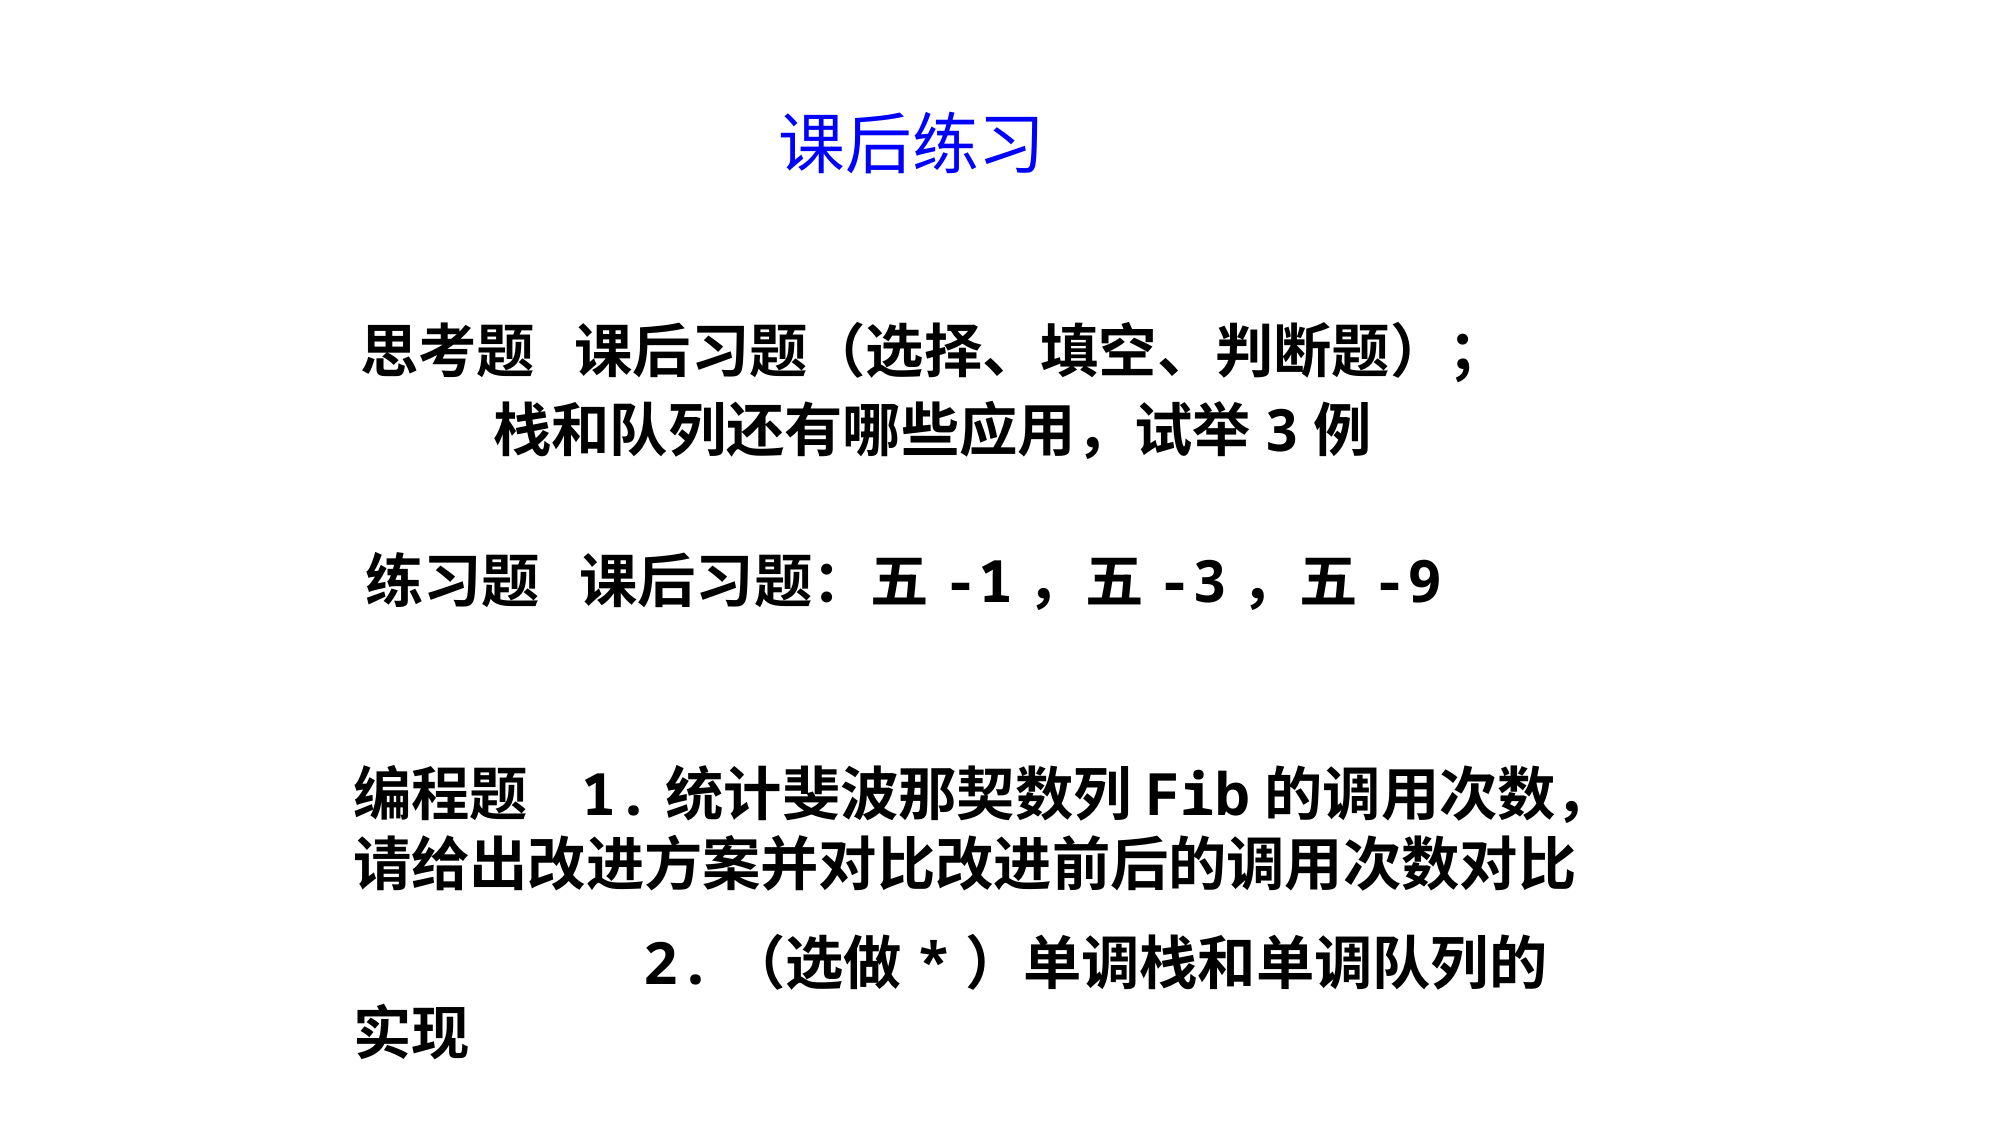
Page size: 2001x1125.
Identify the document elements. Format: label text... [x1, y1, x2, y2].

text_box 编程题 1.统计斐波那契数列Fib的调用次数，请给出改进方案并对比改进前后的调用次数对比 2.（选做*）单调栈和单调队列的实现 [338, 749, 1615, 1074]
text_box 思考题 课后习题（选择、填空、判断题）； 栈和队列还有哪些应用，试举3例 [345, 326, 1640, 471]
text_box 练习题 课后习题：五-1，五-3，五-9 [350, 536, 1532, 707]
text_box 课后练习 [763, 94, 1378, 189]
